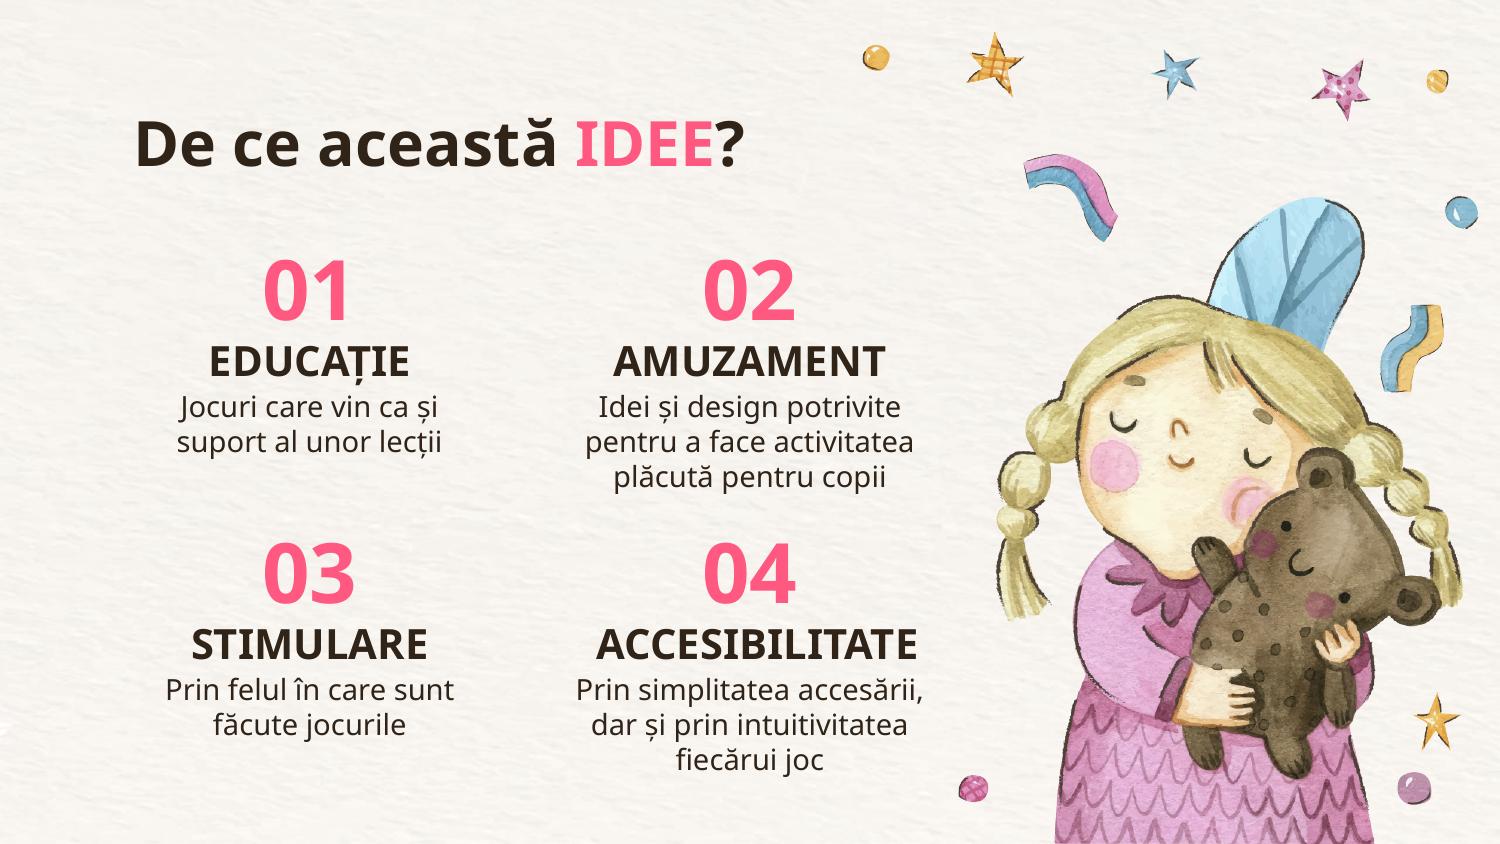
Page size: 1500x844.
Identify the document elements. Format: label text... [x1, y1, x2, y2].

subtitle Jocuri care vin ca și suport al unor lecții [118, 400, 502, 473]
subtitle EDUCAȚIE [118, 323, 502, 400]
title 03 [223, 508, 396, 606]
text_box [977, 168, 1482, 844]
subtitle Prin simplitatea accesării, dar și prin intuitivitatea fiecărui joc [558, 683, 942, 756]
subtitle Idei și design potrivite pentru a face activitatea plăcută pentru copii [558, 400, 942, 473]
subtitle AMUZAMENT [558, 323, 942, 400]
title 02 [664, 225, 836, 323]
title 01 [223, 225, 396, 323]
subtitle STIMULARE [118, 606, 502, 683]
title 04 [664, 508, 836, 606]
subtitle ACCESIBILITATE [558, 606, 957, 683]
title De ce această IDEE? [118, 88, 1382, 193]
picture [1019, 136, 1137, 253]
picture [0, 0, 1500, 844]
subtitle Prin felul în care sunt făcute jocurile [118, 683, 502, 756]
